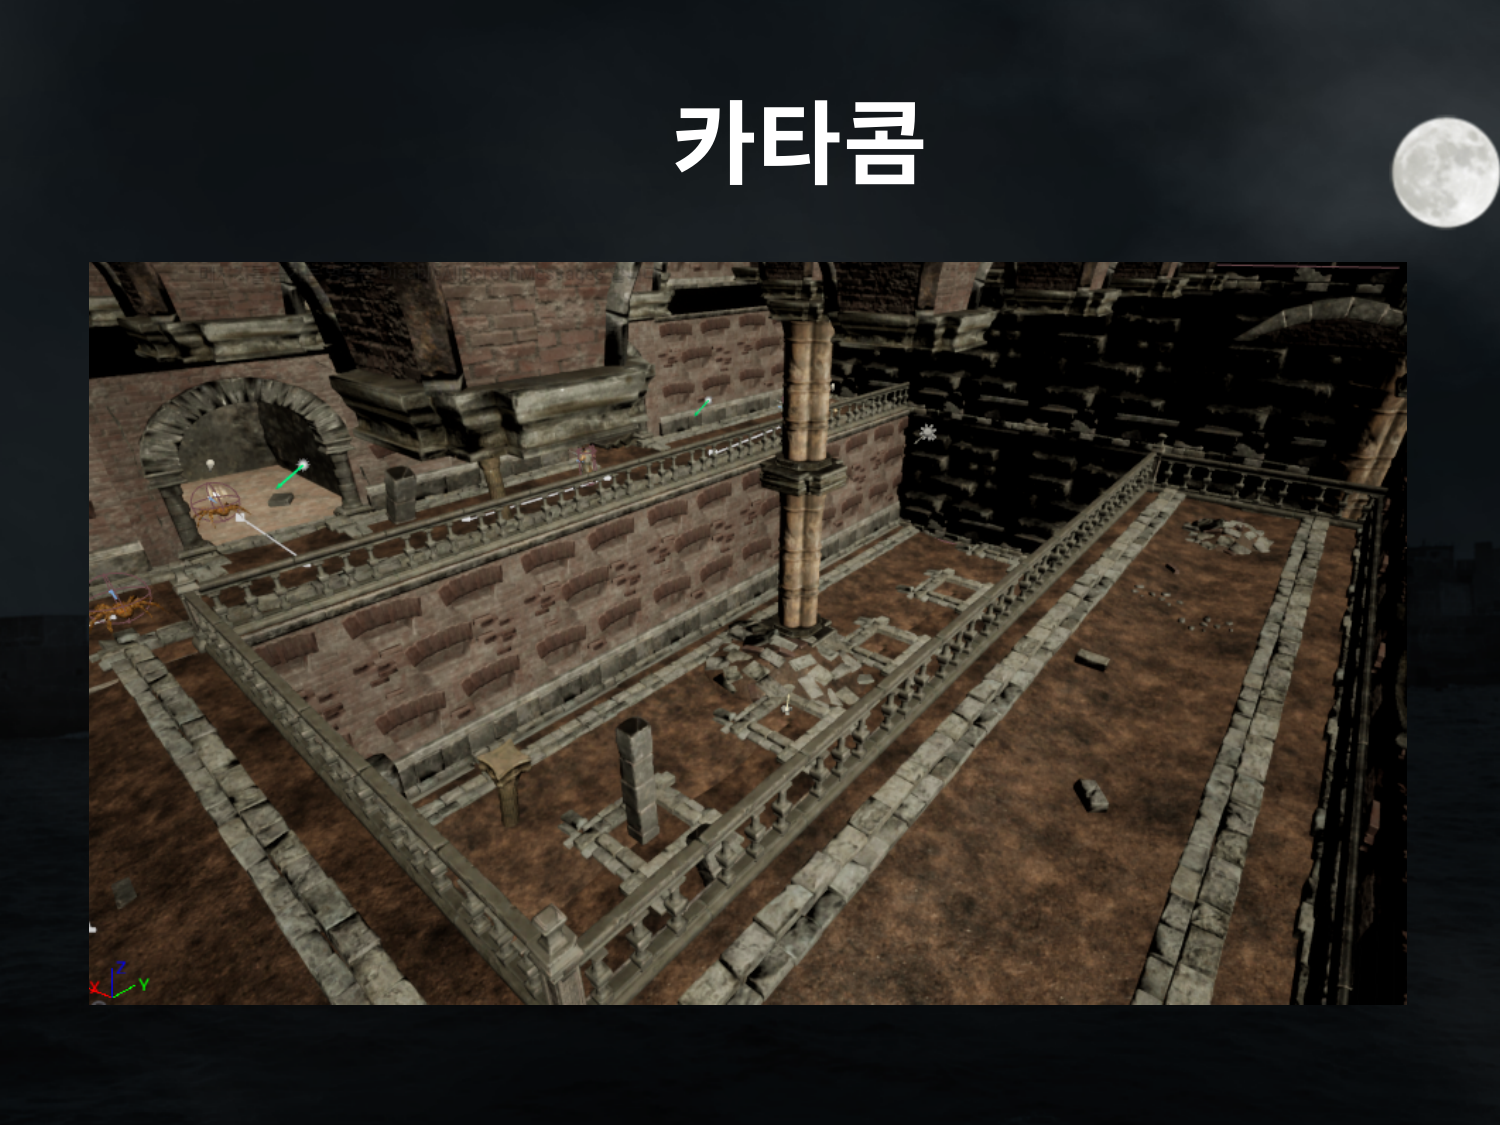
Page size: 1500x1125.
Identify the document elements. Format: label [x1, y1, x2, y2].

picture [0, 0, 1500, 1125]
list [89, 262, 1407, 1006]
